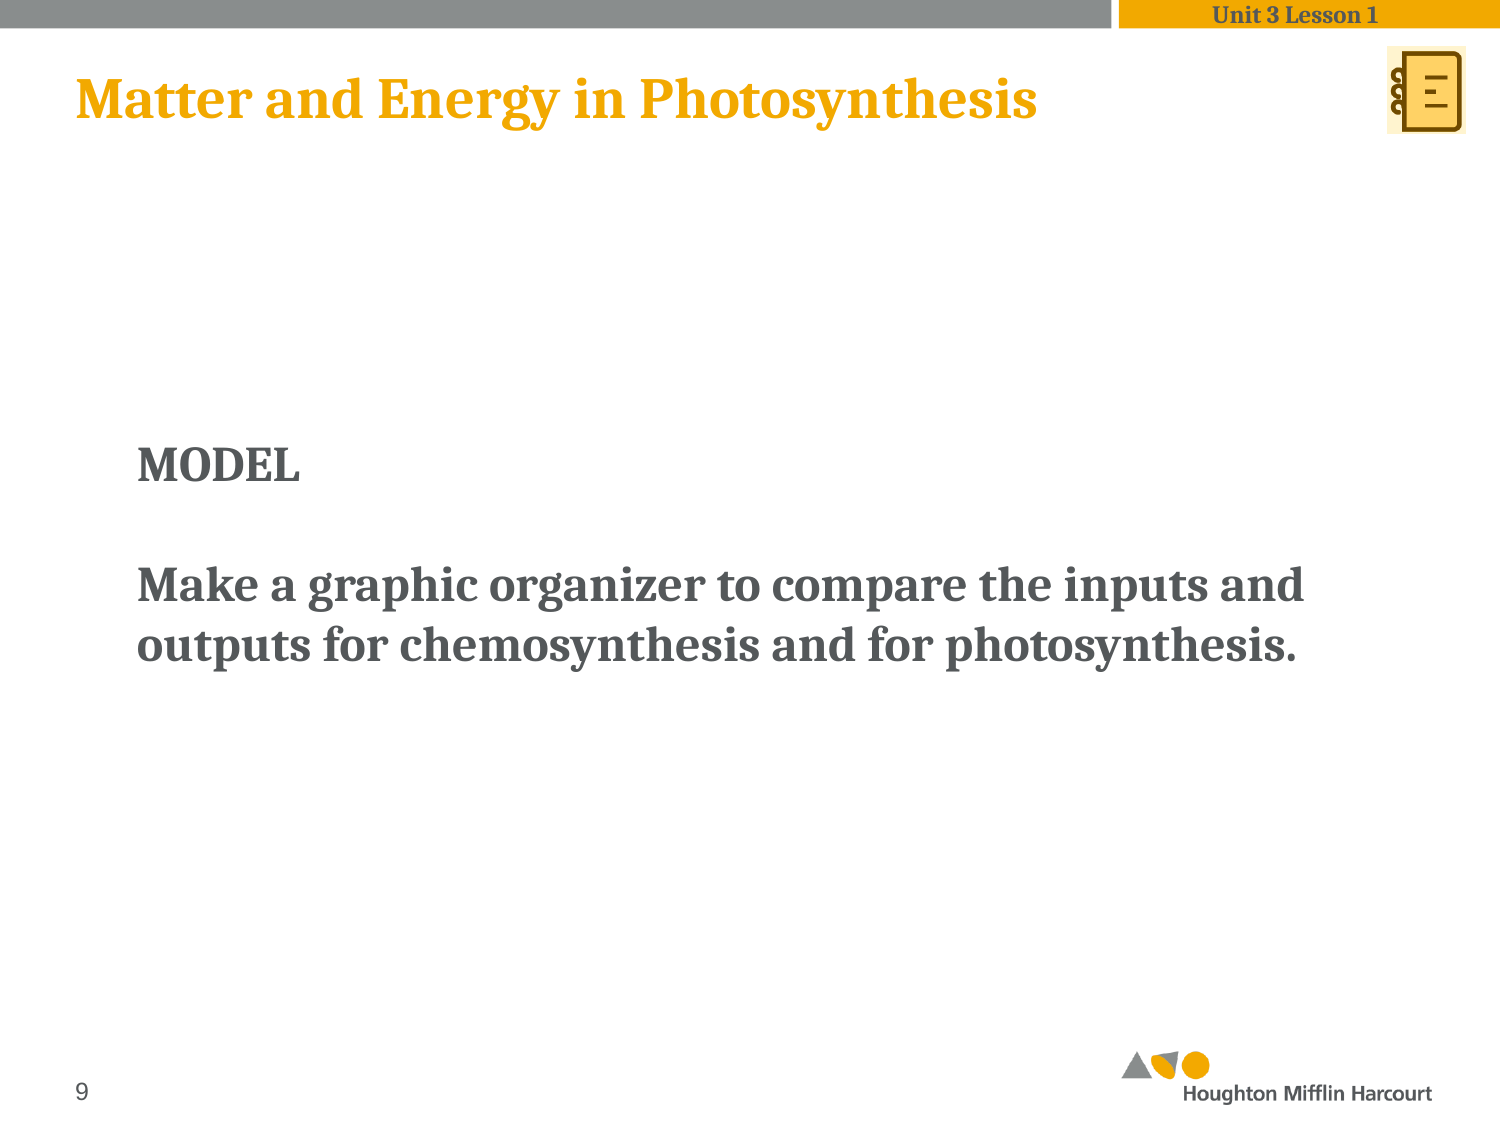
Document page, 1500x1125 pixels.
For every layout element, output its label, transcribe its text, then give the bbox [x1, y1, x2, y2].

picture [1387, 46, 1466, 134]
text_box MODEL Make a graphic organizer to compare the inputs and outputs for chemosynthesis and for photosynthesis. [121, 423, 1379, 799]
title Matter and Energy in Photosynthesis [75, 52, 1425, 156]
picture [1119, 1049, 1434, 1107]
text_box Unit 3 Lesson 1 [1197, 0, 1411, 36]
slide_number ‹#› [75, 1045, 187, 1106]
